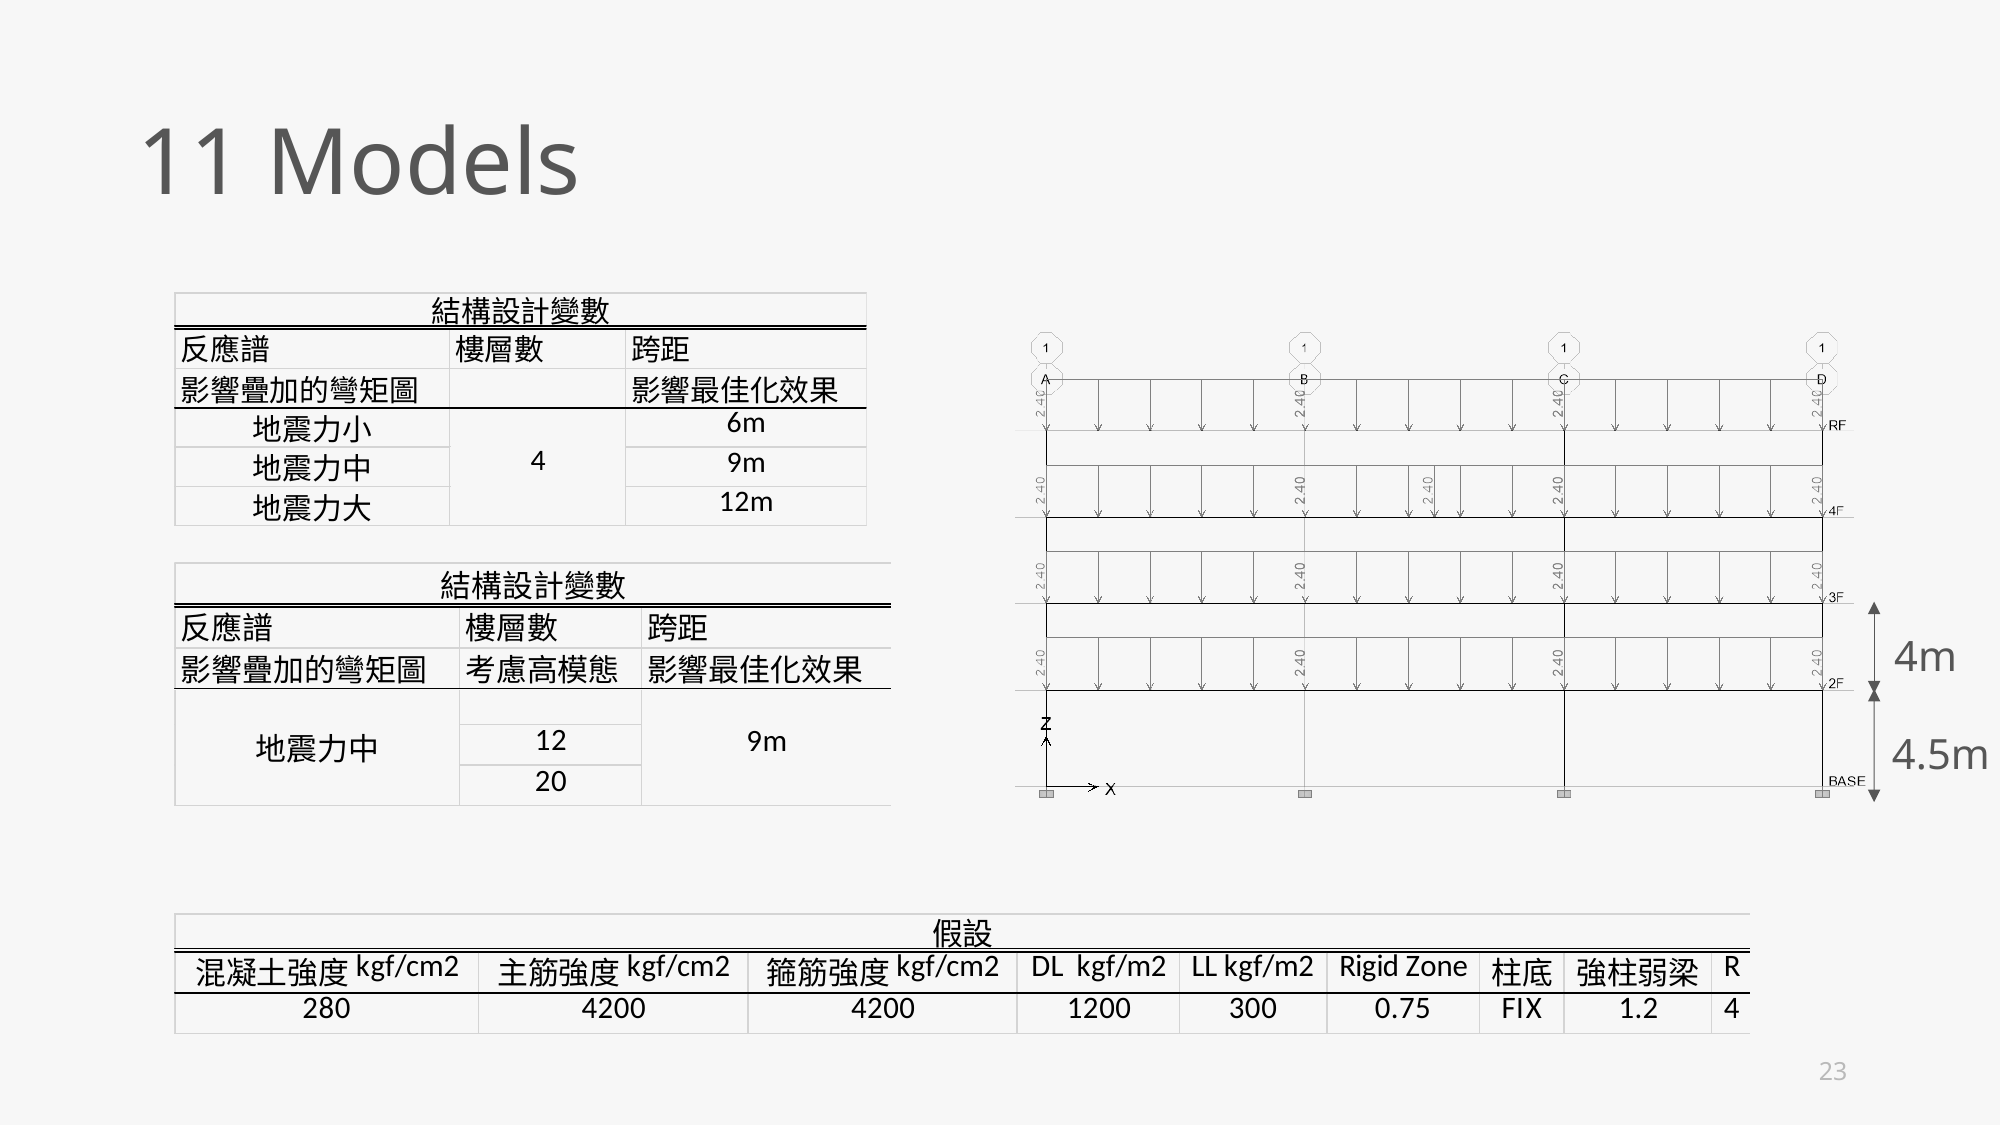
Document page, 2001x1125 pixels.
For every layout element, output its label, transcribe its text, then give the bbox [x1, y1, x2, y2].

text_box 4.5m [1891, 710, 2000, 786]
list 11 Models [137, 108, 873, 224]
slide_number 23 [1412, 1042, 1863, 1103]
picture [999, 312, 1876, 825]
picture [174, 292, 868, 527]
text_box 4m [1894, 612, 1972, 688]
picture [174, 913, 1752, 1035]
picture [174, 562, 893, 807]
